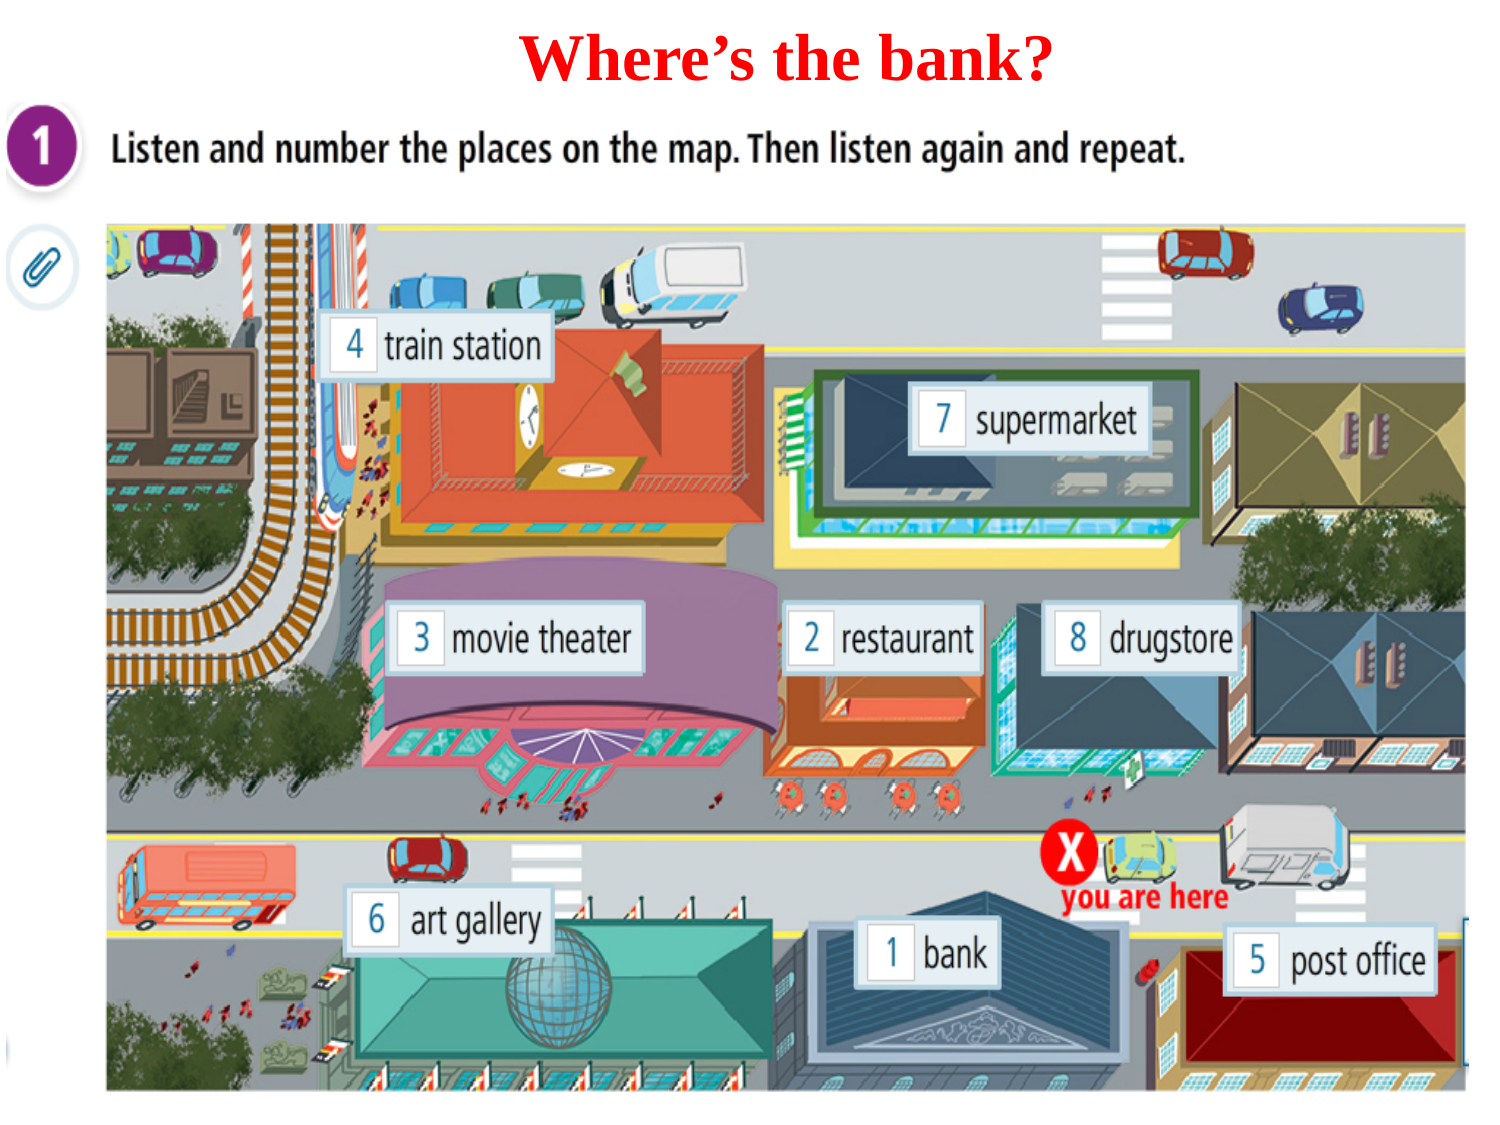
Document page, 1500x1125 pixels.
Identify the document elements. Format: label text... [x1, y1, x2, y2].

picture [5, 101, 1469, 1098]
text_box Where’s the bank? [350, 6, 1225, 100]
